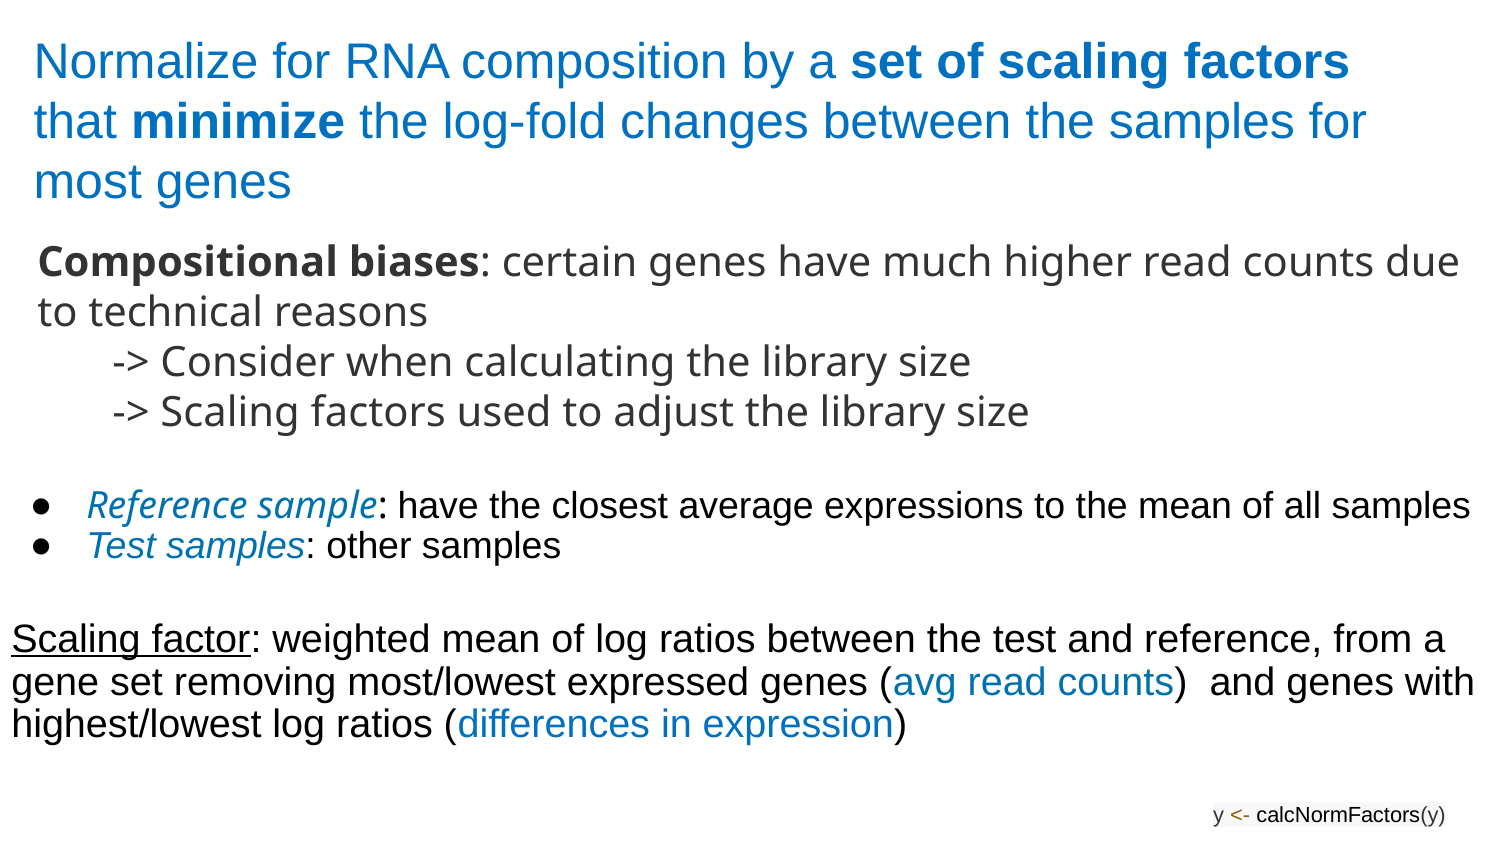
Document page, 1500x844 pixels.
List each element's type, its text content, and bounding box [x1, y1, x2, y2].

text_box y <- calcNormFactors(y) [985, 774, 1478, 842]
text_box Compositional biases: certain genes have much higher read counts due to technical reasons -> Consider when calculating the library size -> Scaling factors used to adjust the library size [22, 219, 1478, 450]
text_box Reference sample: have the closest average expressions to the mean of all samples Test samples: other samples Scaling factor: weighted mean of log ratios between the test and reference, from a gene set removing most/lowest expressed genes (avg read counts) and genes with highest/lowest log ratios (differences in expression) [0, 480, 1500, 832]
text_box Normalize for RNA composition by a set of scaling factors that minimize the log-fold changes between the samples for most genes [22, 22, 1420, 141]
